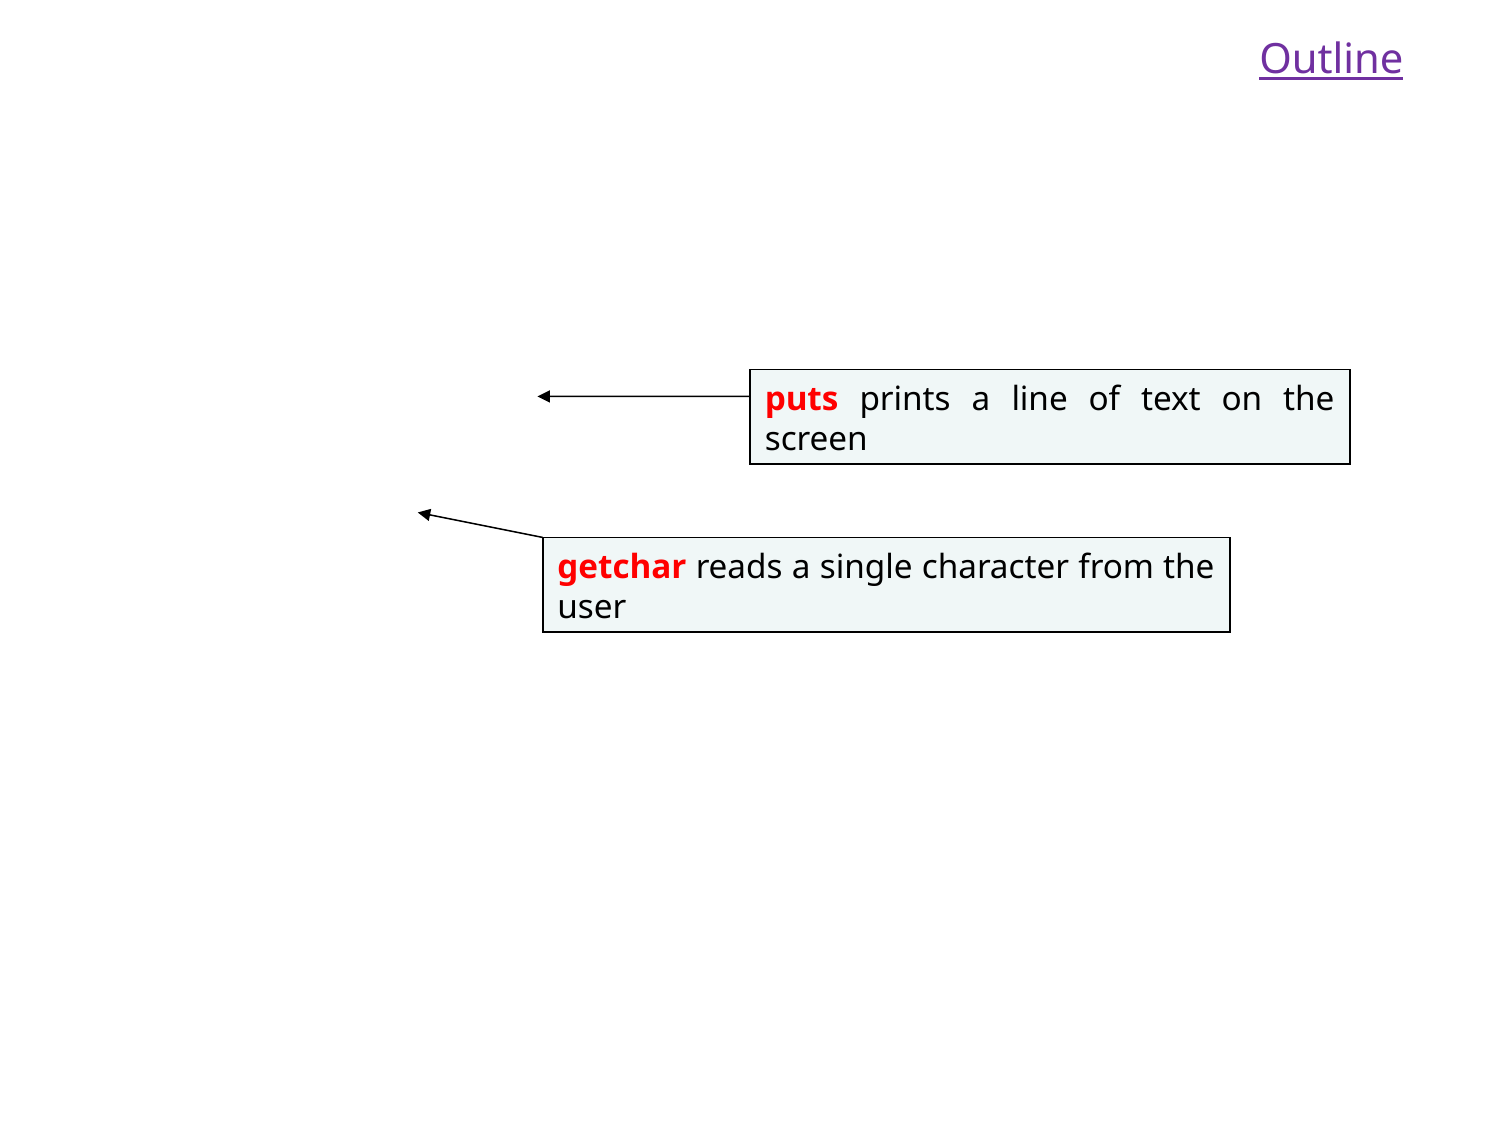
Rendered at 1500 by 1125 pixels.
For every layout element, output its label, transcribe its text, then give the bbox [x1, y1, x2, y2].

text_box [0, 0, 1158, 719]
text_box puts prints a line of text on the screen [1162, 369, 1350, 465]
text_box Outline [1162, 24, 1500, 90]
text_box getchar reads a single character from the user [1162, 537, 1231, 633]
